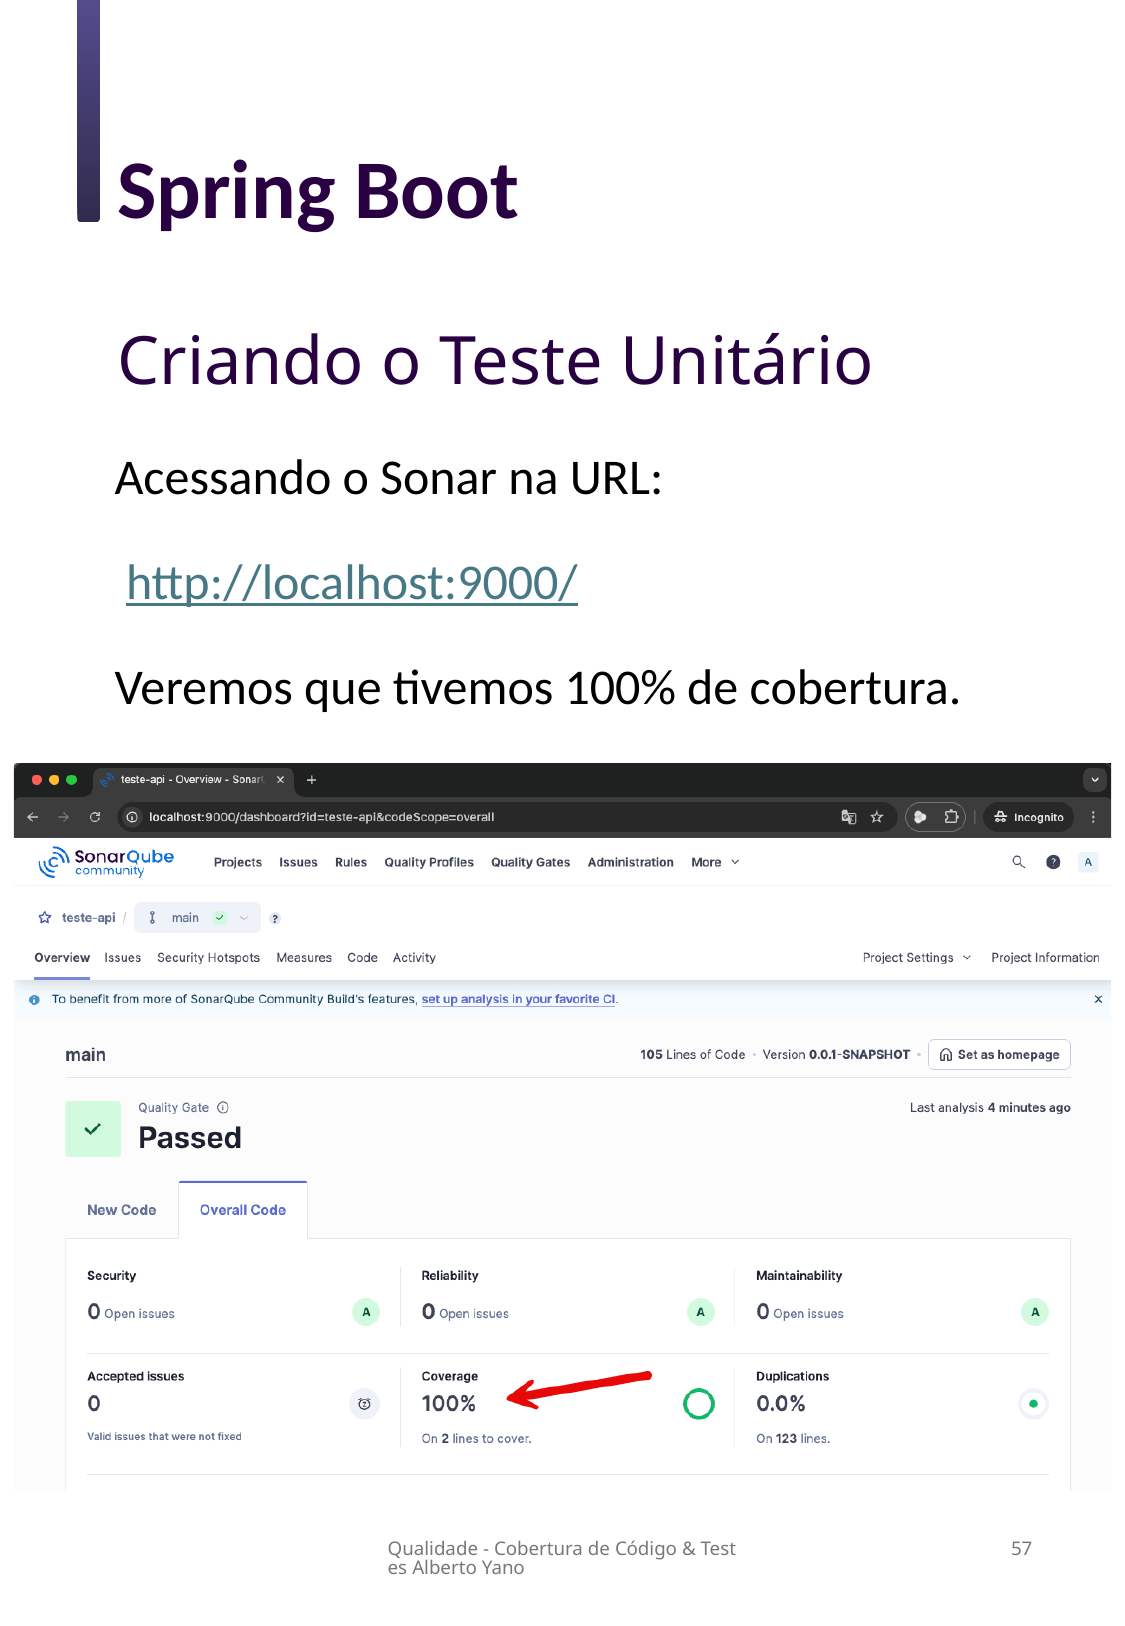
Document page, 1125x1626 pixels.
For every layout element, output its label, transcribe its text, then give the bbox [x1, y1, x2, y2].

footer Qualidade - Cobertura de Código & Testes Alberto Yano [372, 1506, 753, 1593]
text_box Spring Boot [102, 127, 991, 243]
text_box [75, 0, 102, 224]
text_box Acessando o Sonar na URL: http://localhost:9000/ Veremos que tivemos 100% de cobertura. [99, 437, 1031, 723]
slide_number 57 [794, 1506, 1048, 1593]
text_box Criando o Teste Unitário [102, 310, 1034, 406]
picture [13, 762, 1112, 1492]
